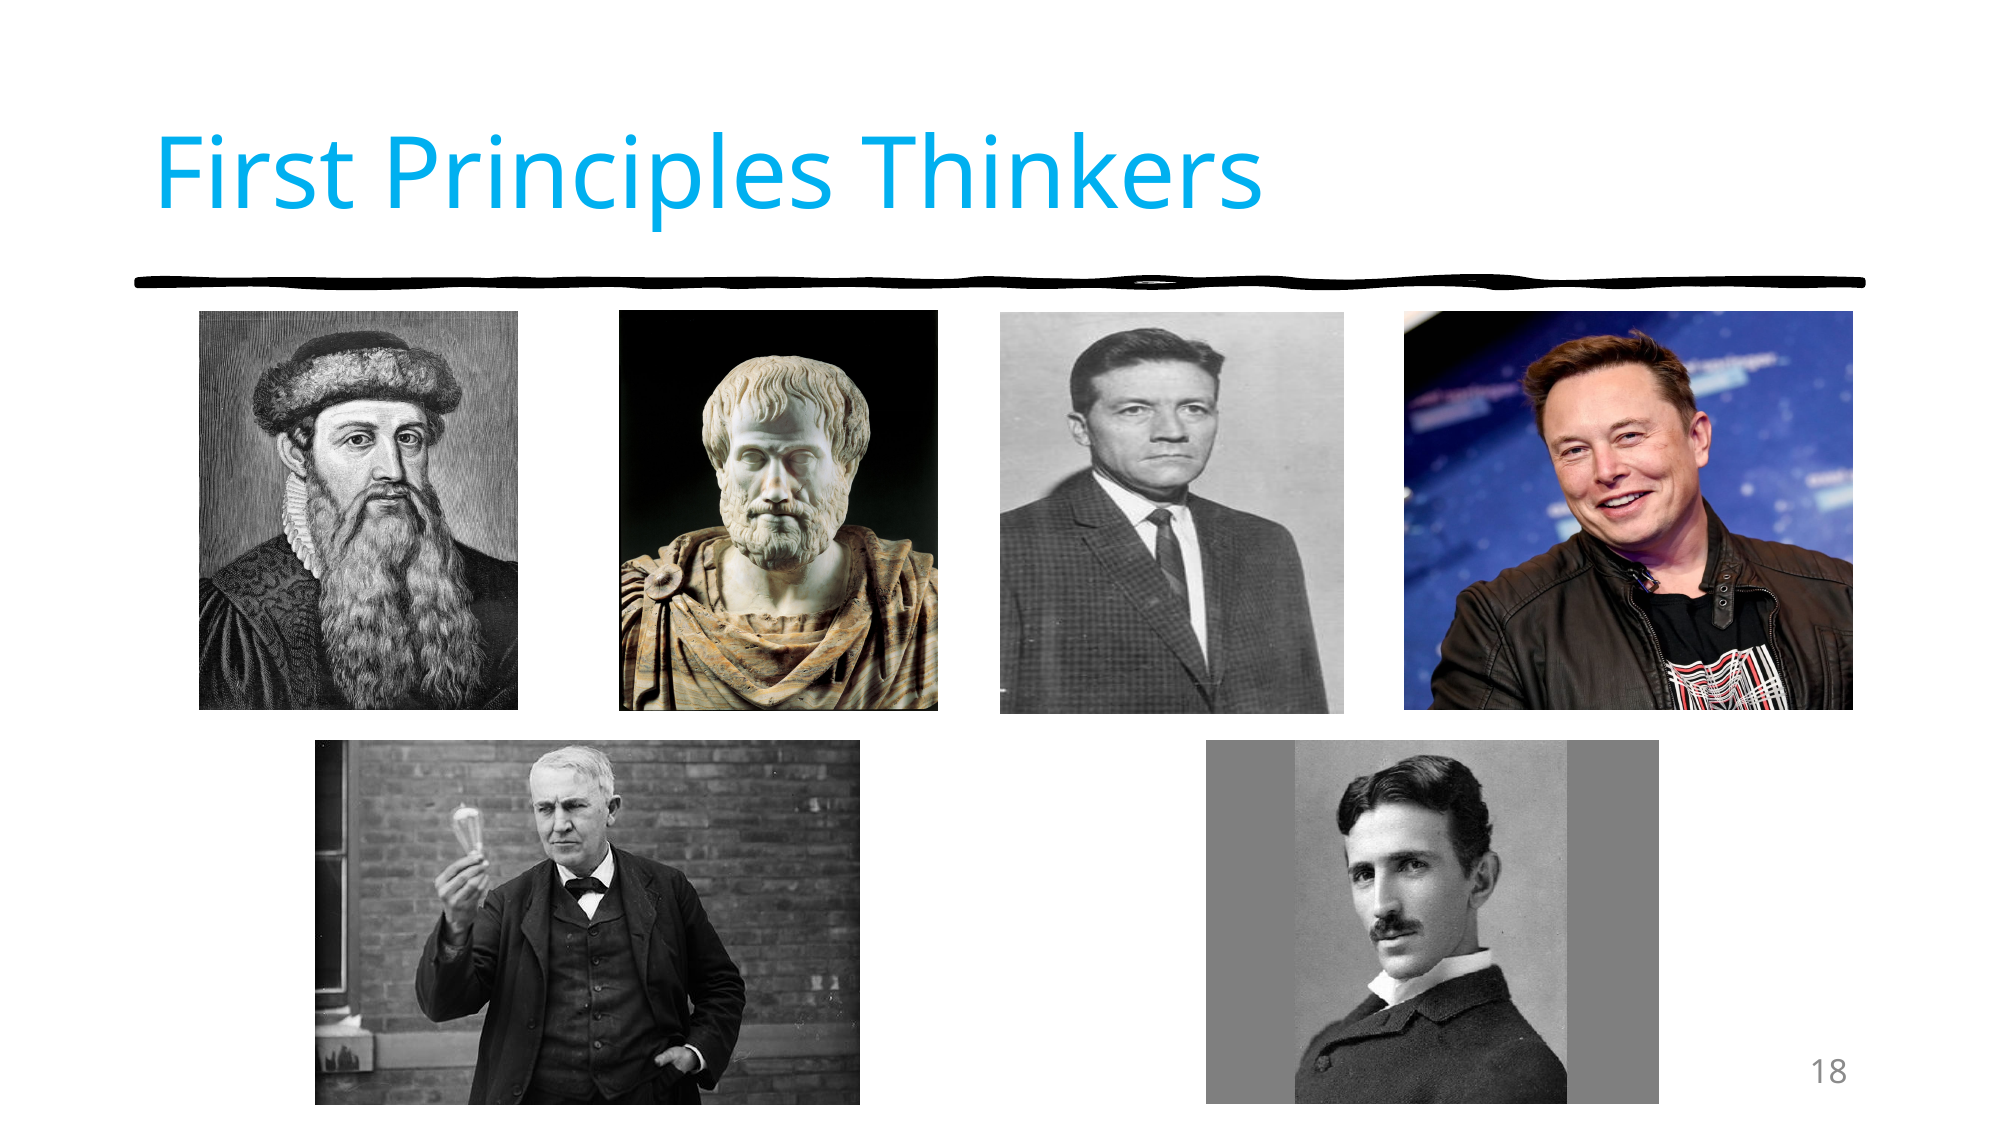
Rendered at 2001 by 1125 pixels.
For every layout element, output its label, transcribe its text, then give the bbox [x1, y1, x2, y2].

picture [1000, 312, 1345, 714]
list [199, 311, 518, 710]
picture [1206, 740, 1659, 1104]
picture [619, 310, 938, 711]
title First Principles Thinkers [137, 59, 1863, 278]
slide_number 18 [1659, 1042, 1863, 1103]
picture [1404, 311, 1853, 710]
picture [315, 740, 860, 1105]
